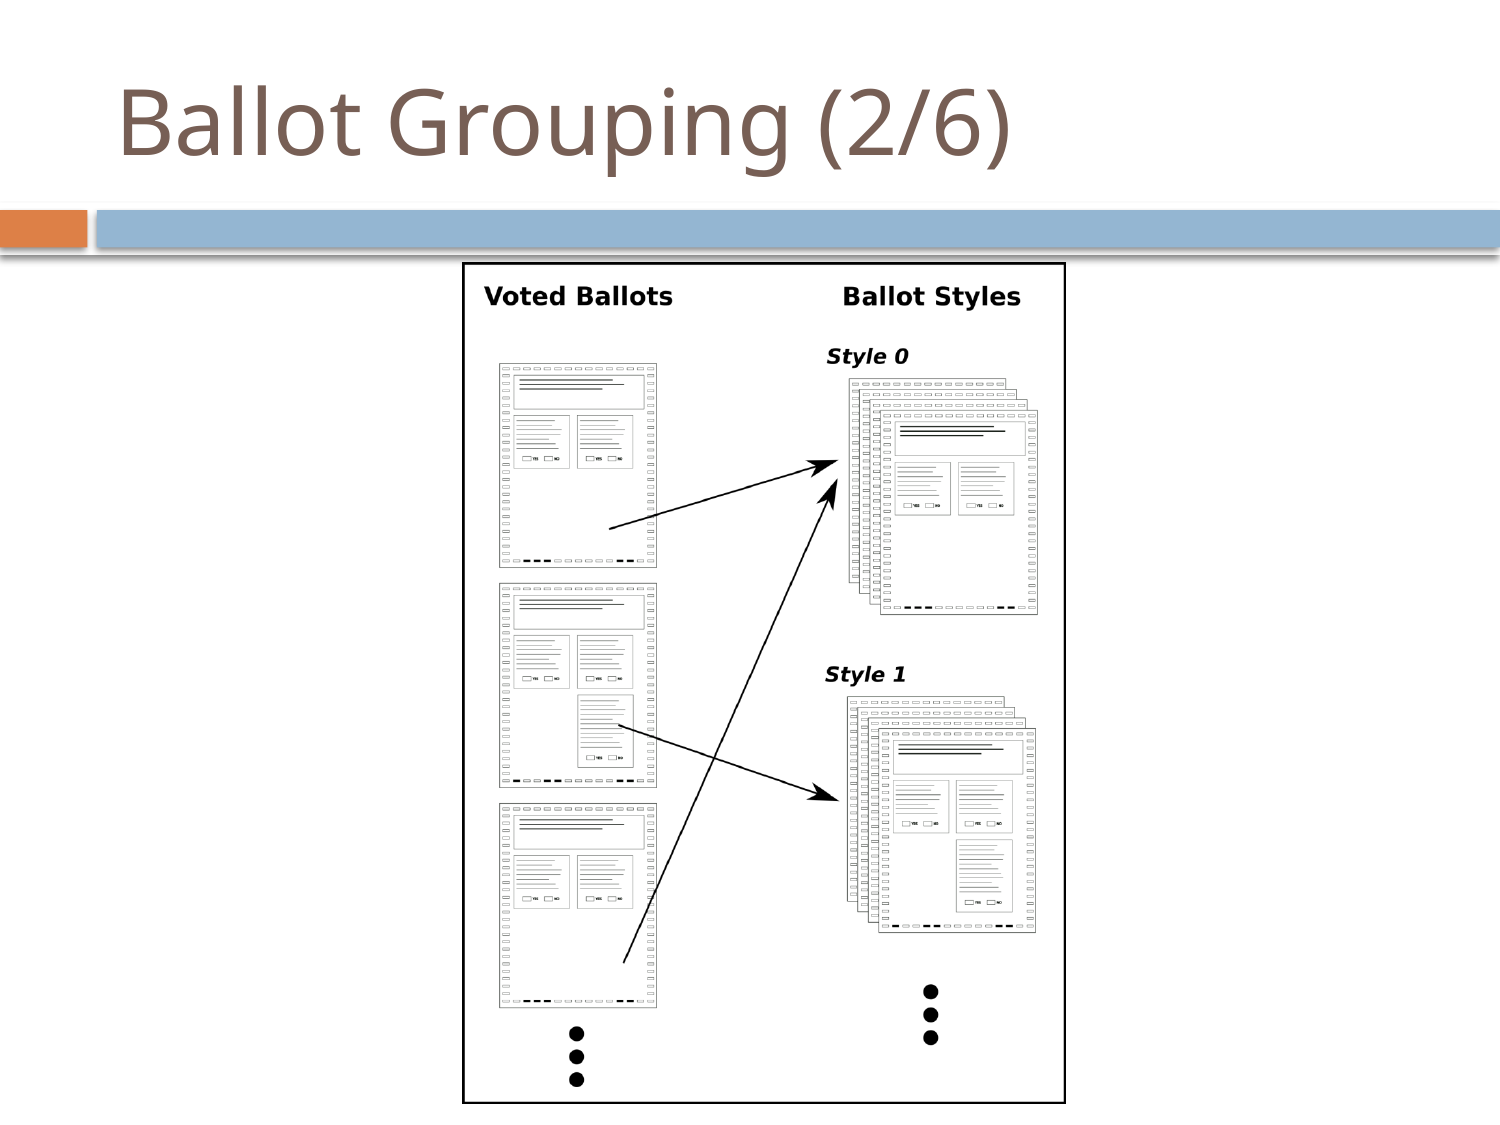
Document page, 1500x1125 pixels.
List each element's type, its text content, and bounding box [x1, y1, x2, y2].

title Ballot Grouping (2/6) [100, 37, 1438, 200]
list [462, 262, 1067, 1105]
